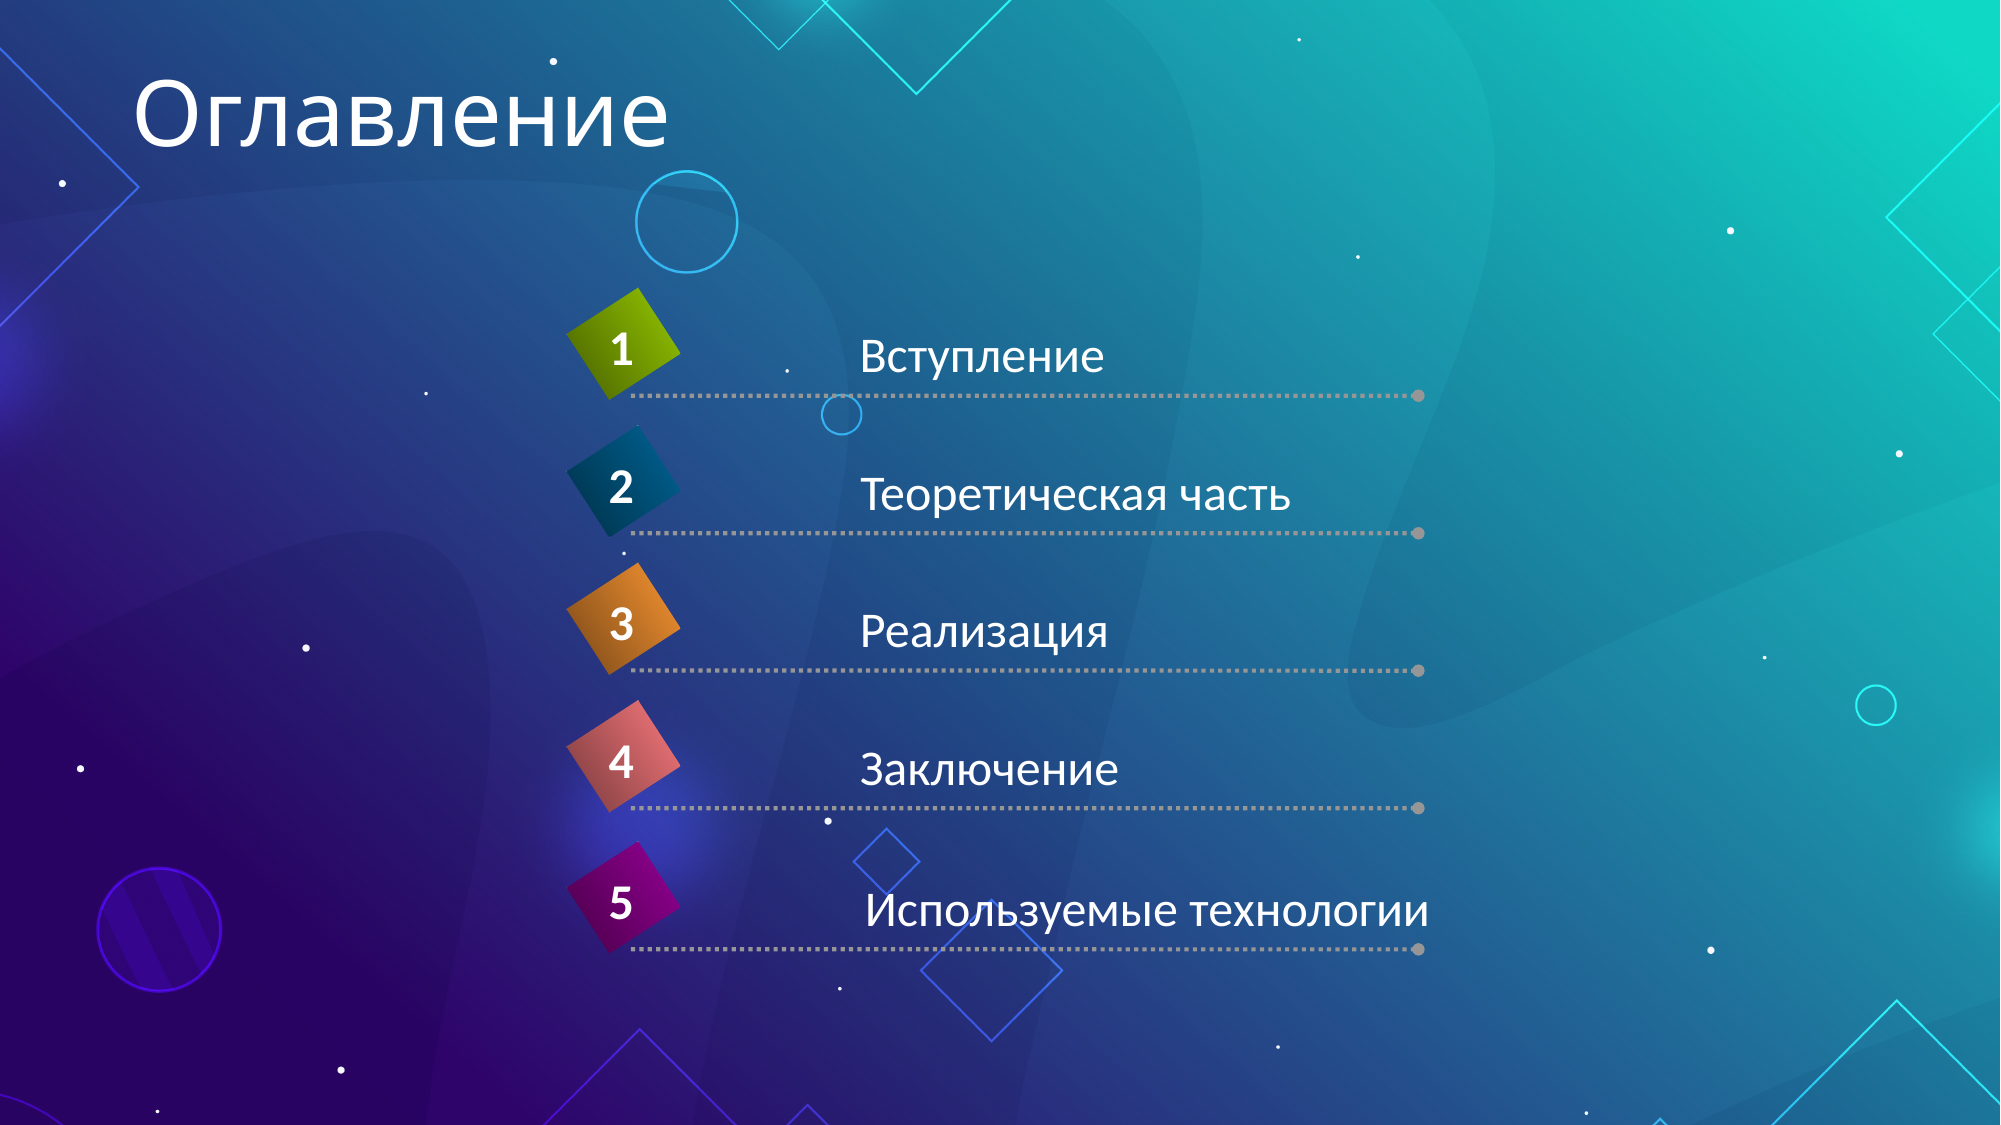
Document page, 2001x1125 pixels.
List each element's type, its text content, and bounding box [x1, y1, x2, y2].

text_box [580, 858, 1453, 950]
picture [0, 0, 2000, 1125]
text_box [580, 717, 1419, 809]
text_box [580, 304, 1419, 396]
title Оглавление [116, 48, 1842, 186]
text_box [580, 579, 1419, 671]
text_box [580, 442, 1419, 534]
